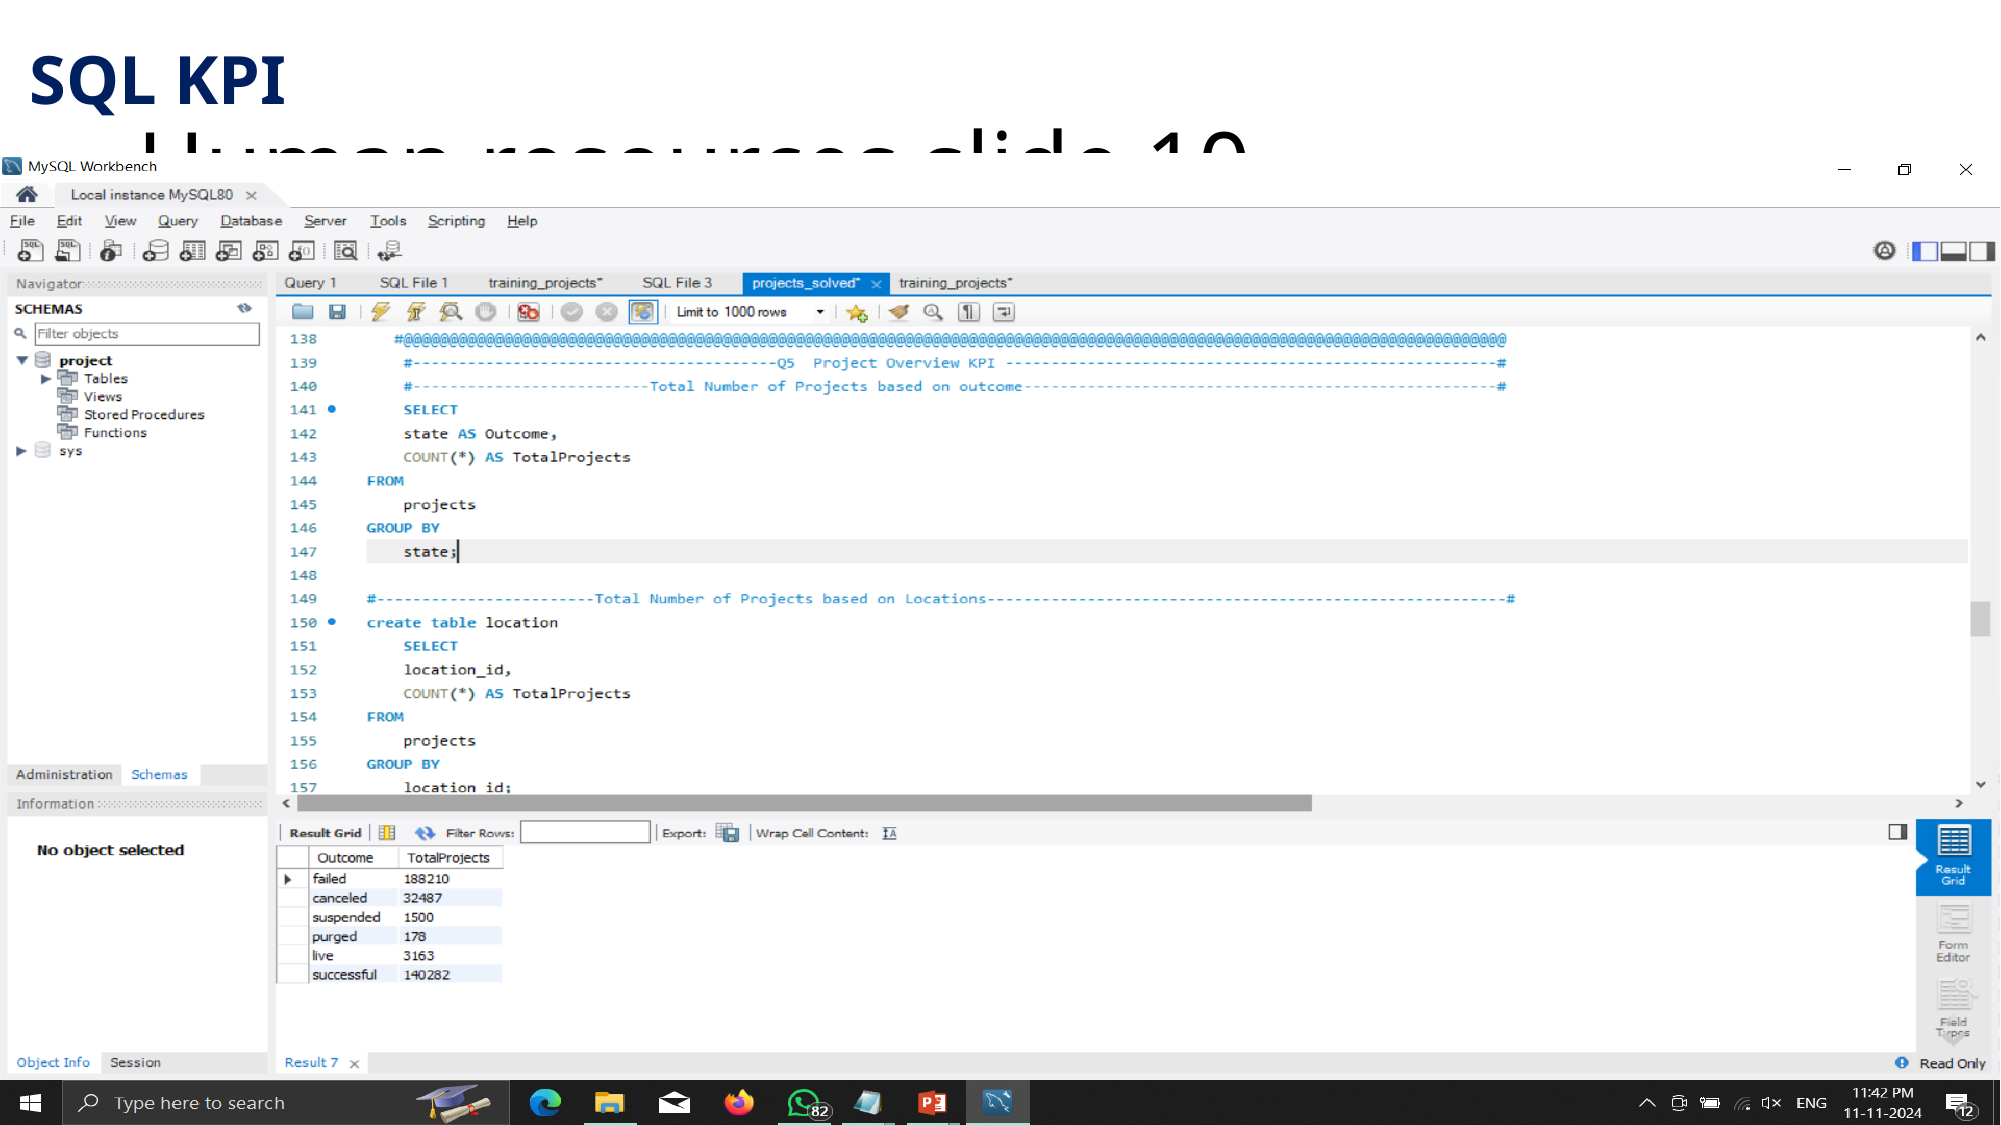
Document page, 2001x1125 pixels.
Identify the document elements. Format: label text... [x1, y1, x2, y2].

picture [0, 153, 2000, 1125]
text_box SQL KPI [29, 38, 1925, 119]
title Human resources slide 10 [137, 59, 1863, 153]
